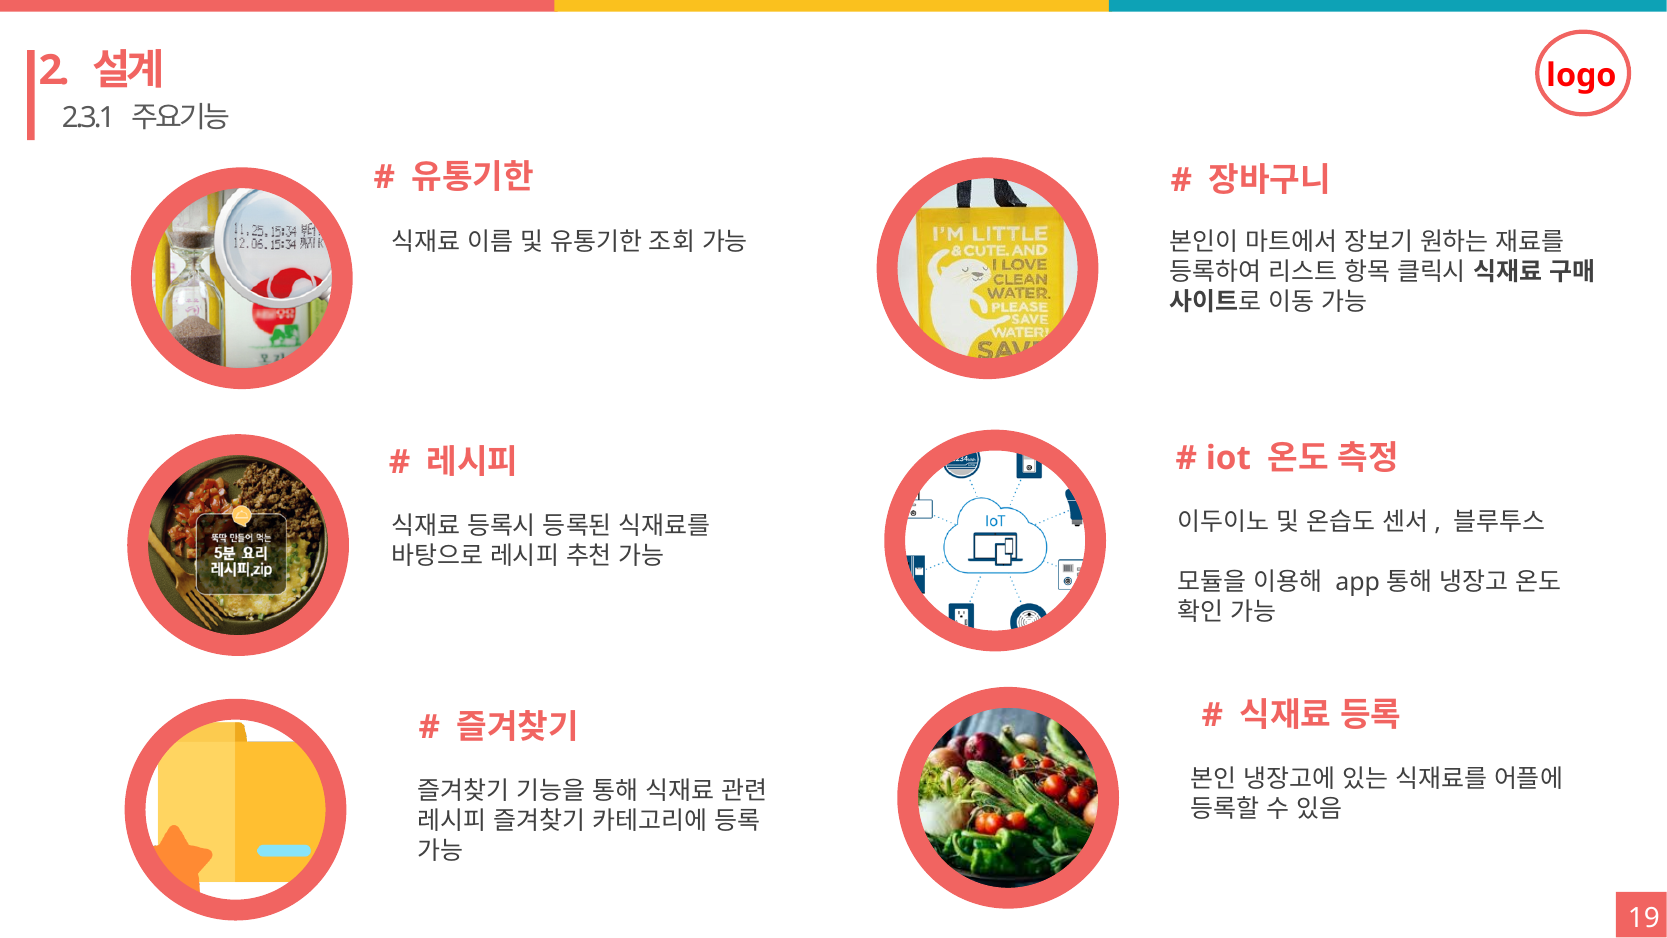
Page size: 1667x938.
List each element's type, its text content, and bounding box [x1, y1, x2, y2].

slide_number 19 [1594, 893, 1667, 938]
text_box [134, 697, 822, 911]
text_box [137, 432, 795, 646]
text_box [141, 147, 816, 379]
text_box [25, 48, 37, 142]
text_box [894, 428, 1594, 642]
text_box 2.3.1 주요기능 [21, 90, 25, 141]
text_box 2. 설계 [23, 35, 180, 90]
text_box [886, 150, 1649, 369]
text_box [907, 685, 1594, 899]
text_box 2.3.1 주요기능 [37, 90, 246, 141]
